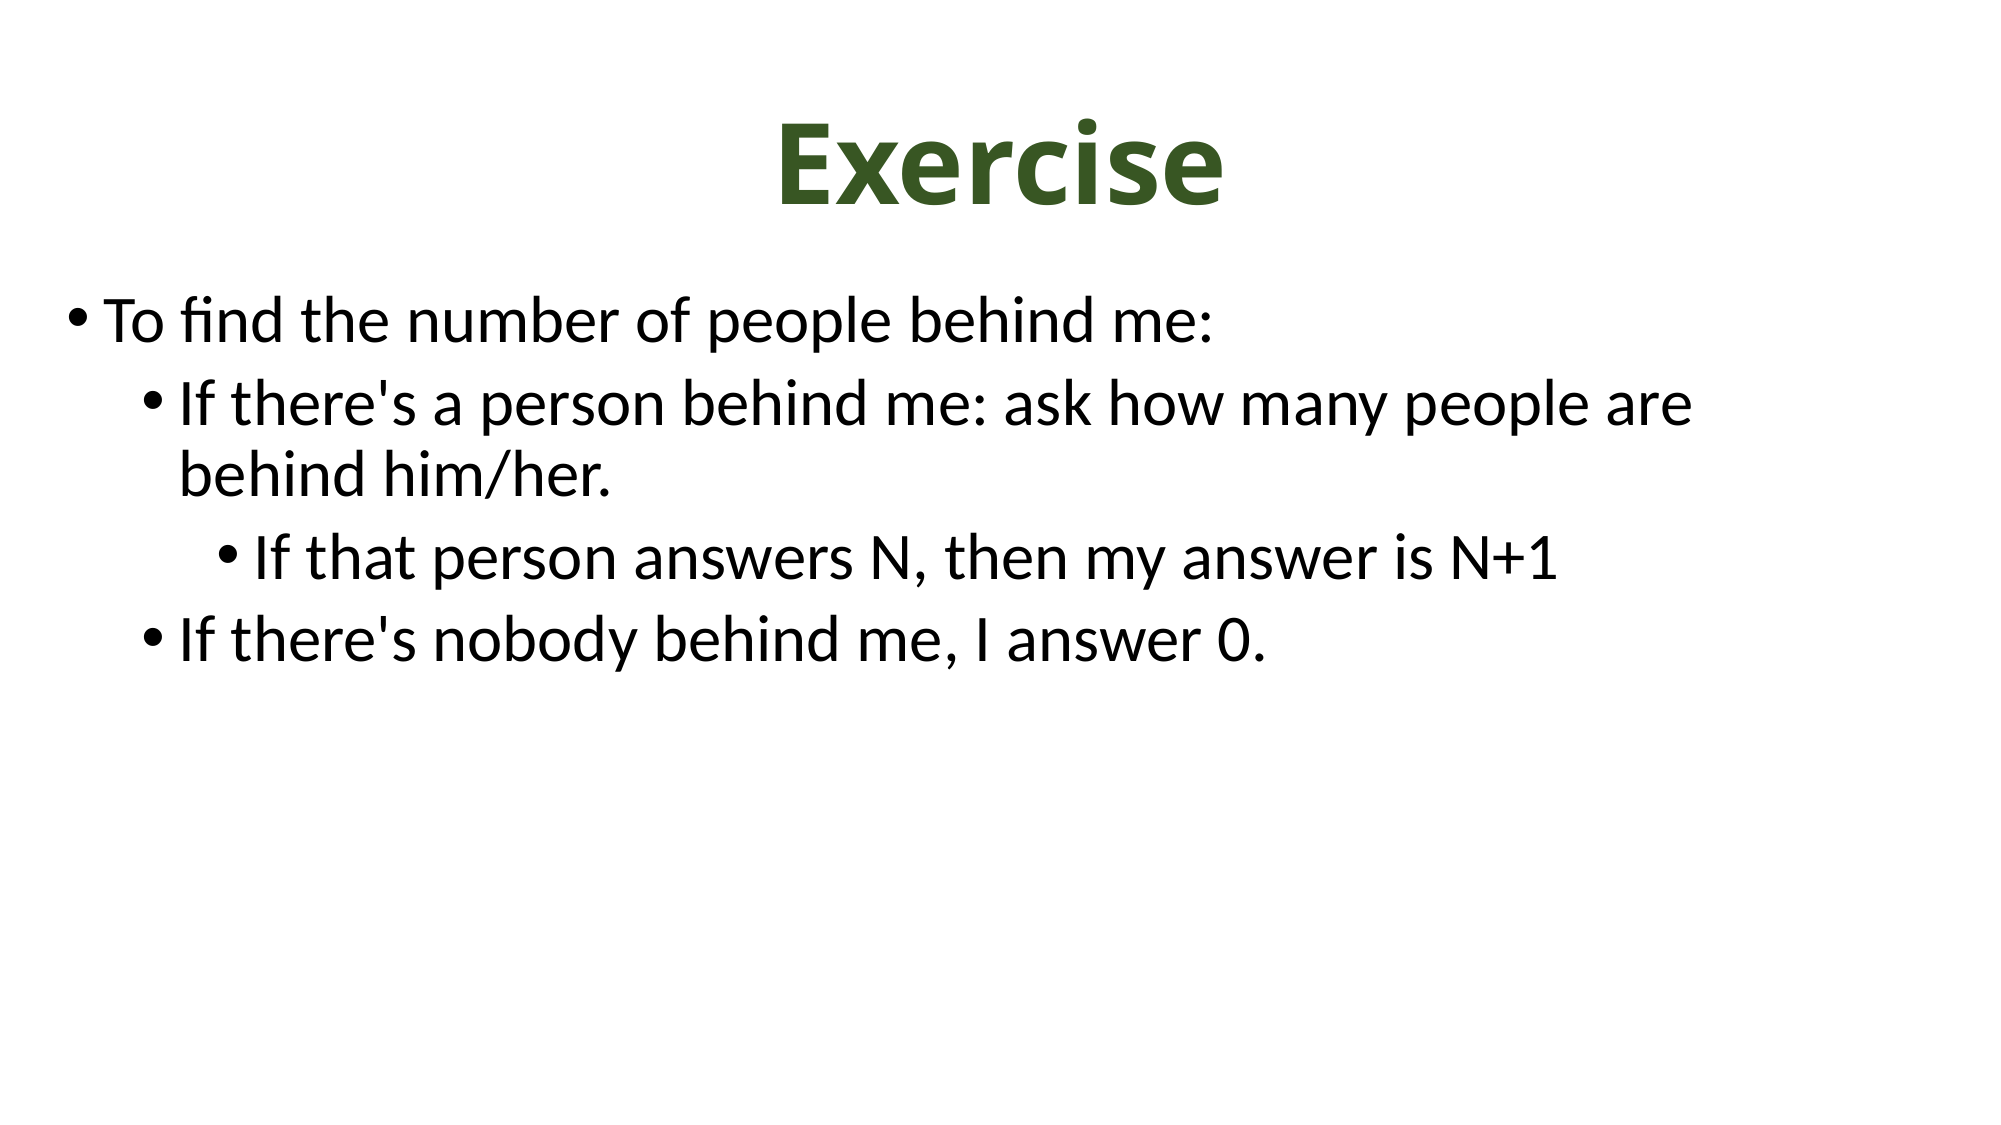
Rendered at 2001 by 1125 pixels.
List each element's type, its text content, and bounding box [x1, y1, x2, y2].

list To find the number of people behind me: If there's a person behind me: ask how many people are behind him/her. If that person answers N, then my answer is N+1 If there's nobody behind me, I answer 0. [51, 277, 1889, 992]
title Exercise [137, 59, 1863, 277]
